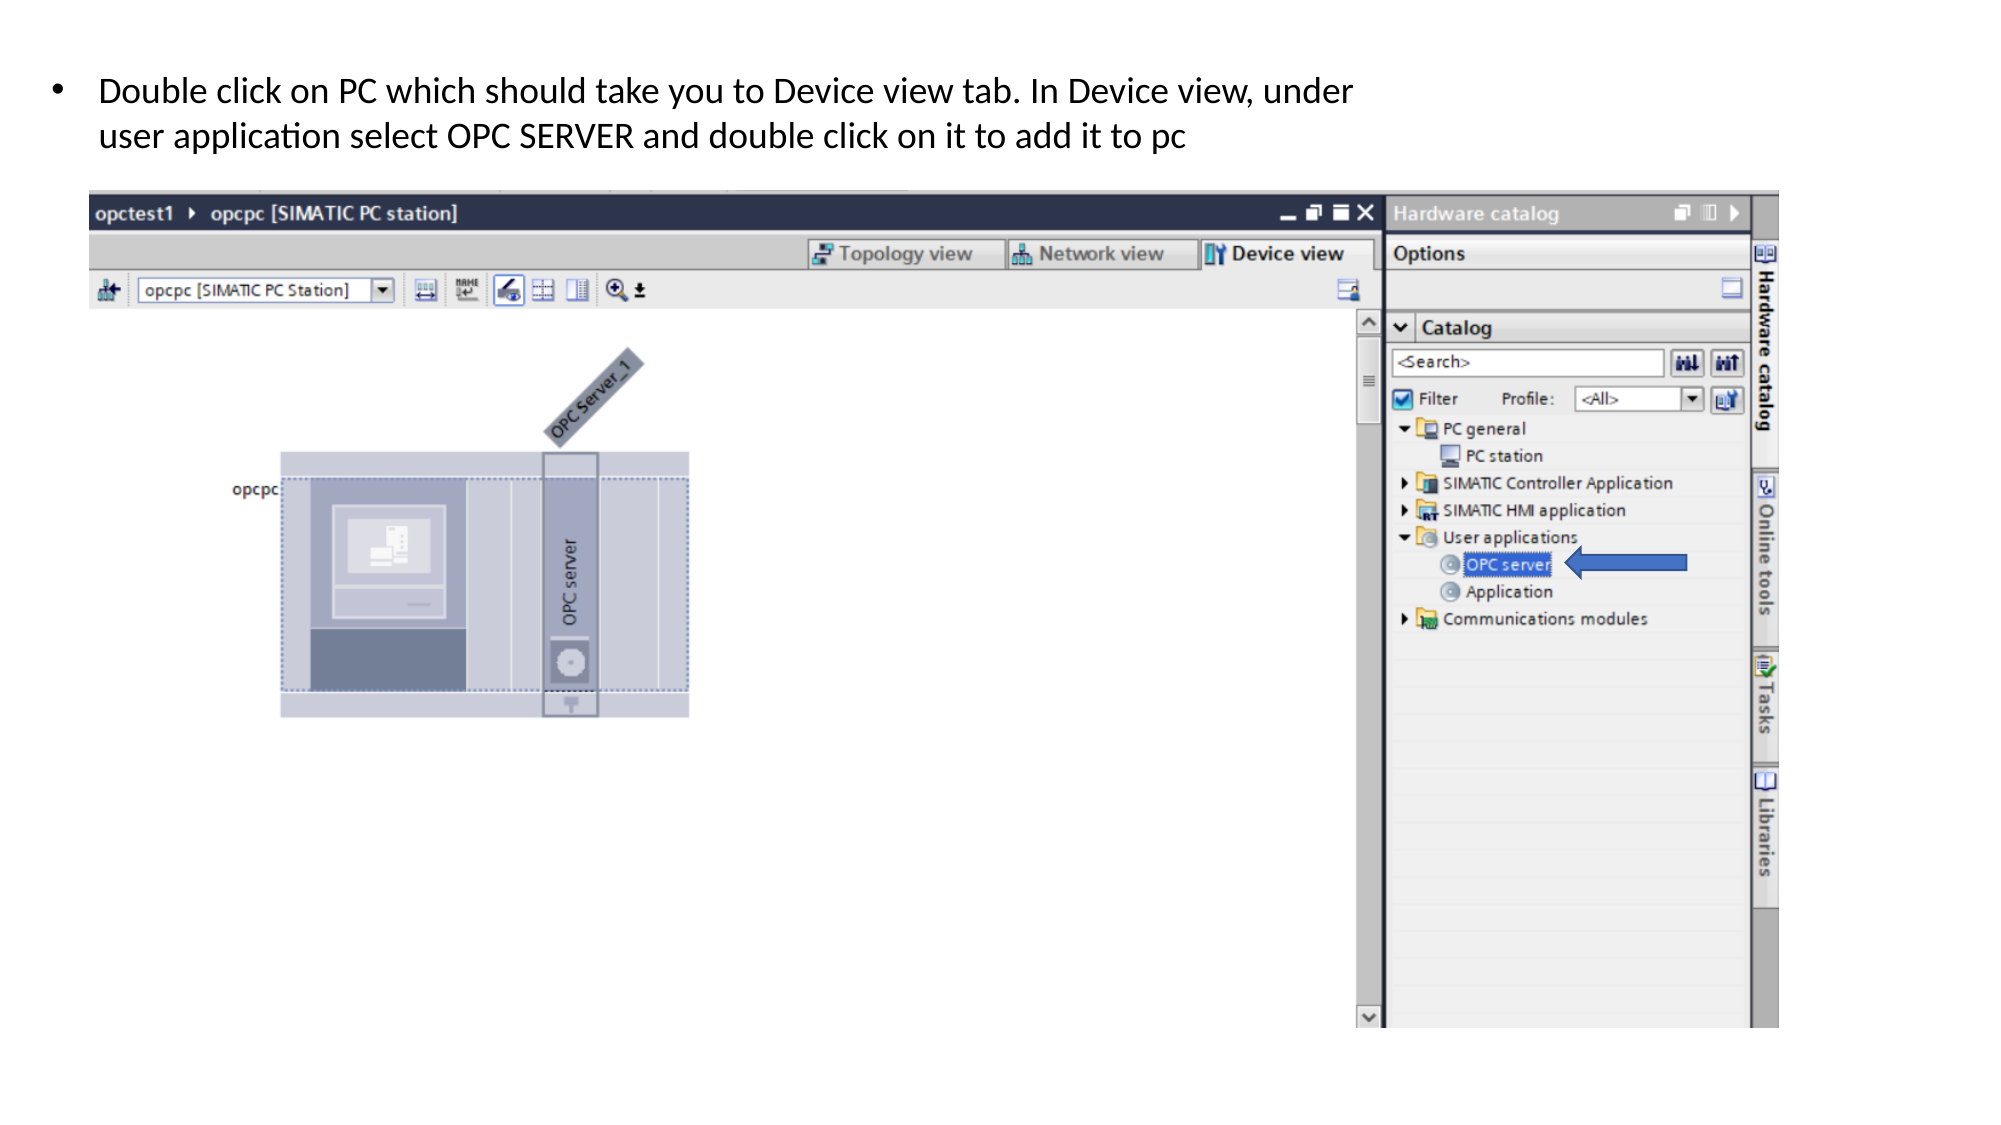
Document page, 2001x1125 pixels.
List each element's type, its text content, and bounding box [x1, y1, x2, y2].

text_box Double click on PC which should take you to Device view tab. In Device view, under user application select OPC SERVER and double click on it to add it to pc [36, 58, 1375, 163]
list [89, 190, 1779, 1028]
